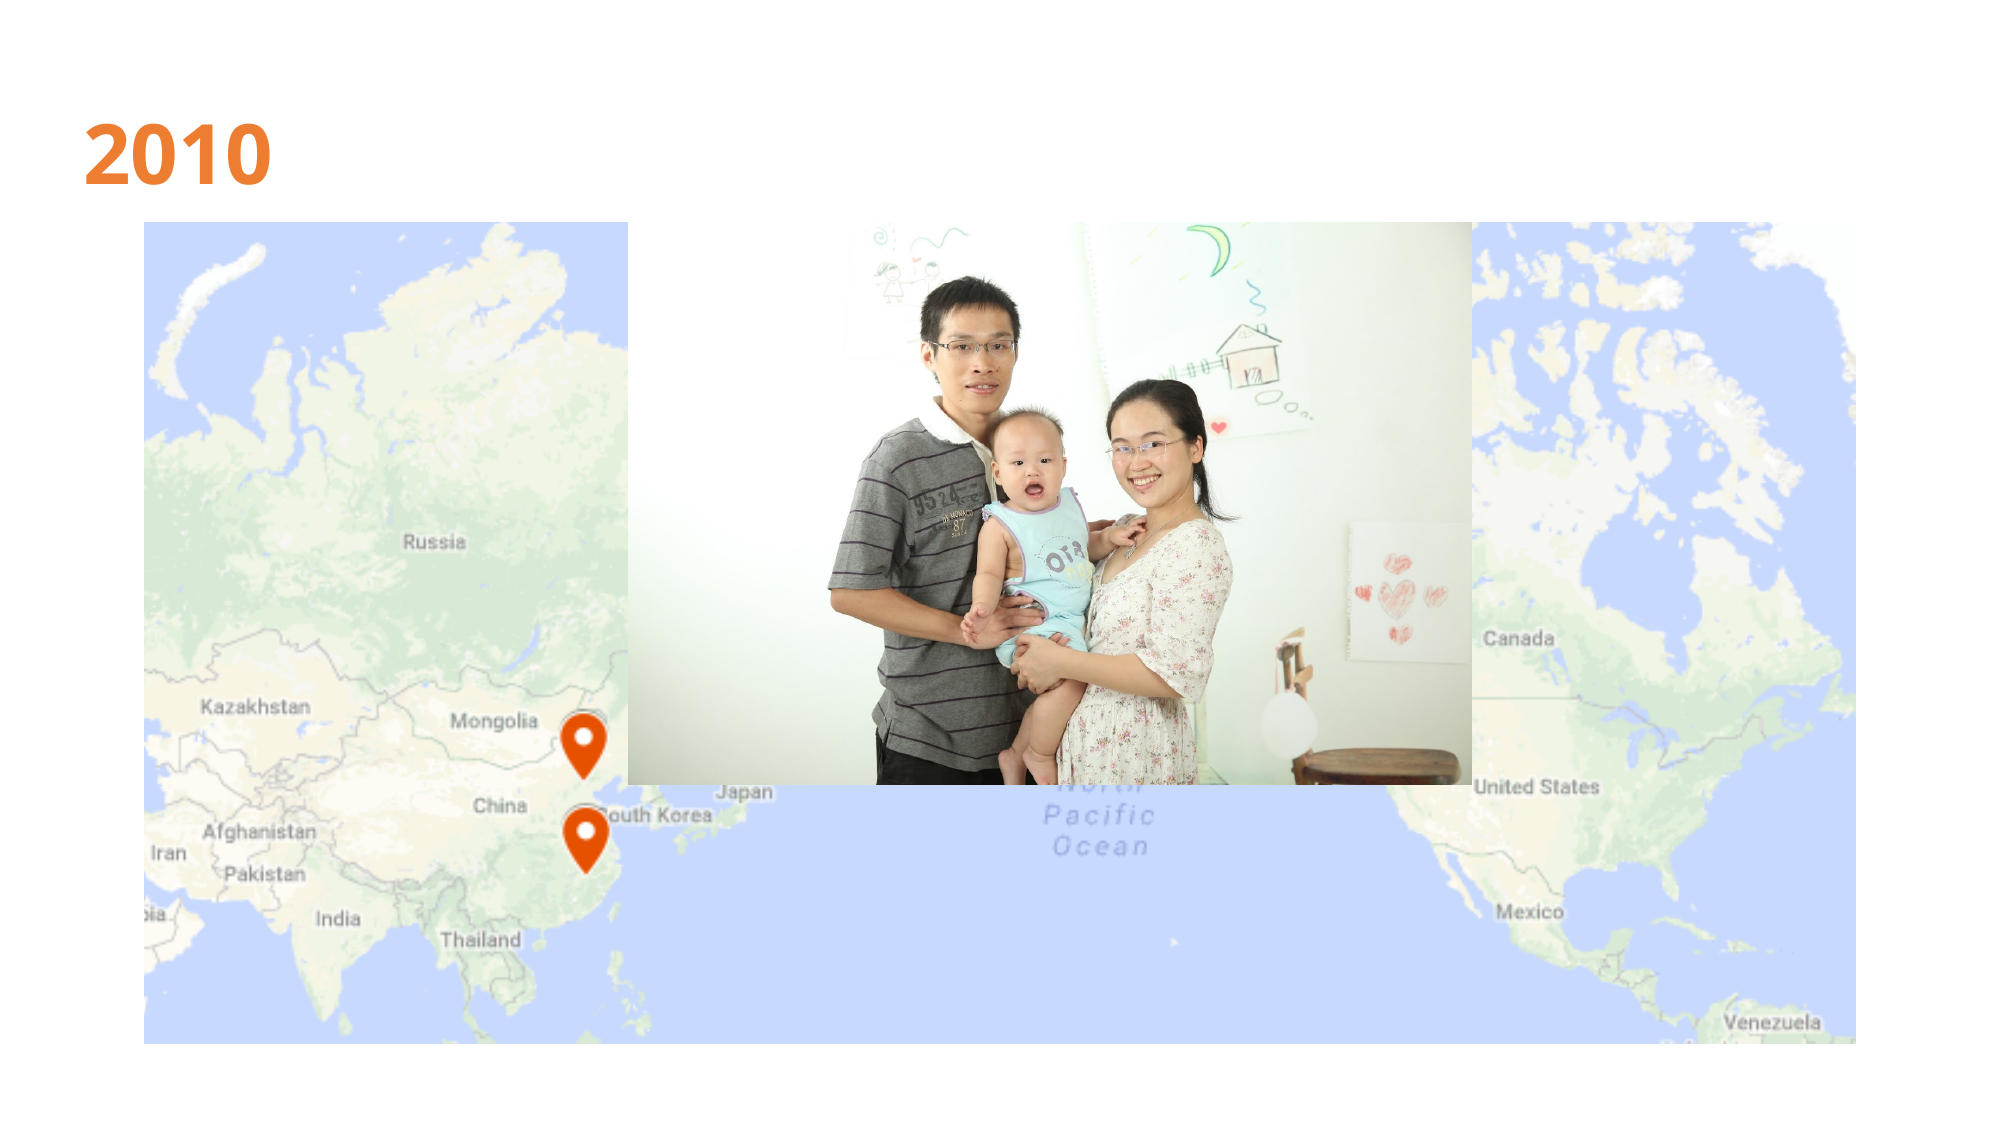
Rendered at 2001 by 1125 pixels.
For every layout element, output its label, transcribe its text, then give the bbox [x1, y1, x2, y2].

picture [144, 222, 1856, 1044]
title 2010 [68, 97, 1932, 223]
